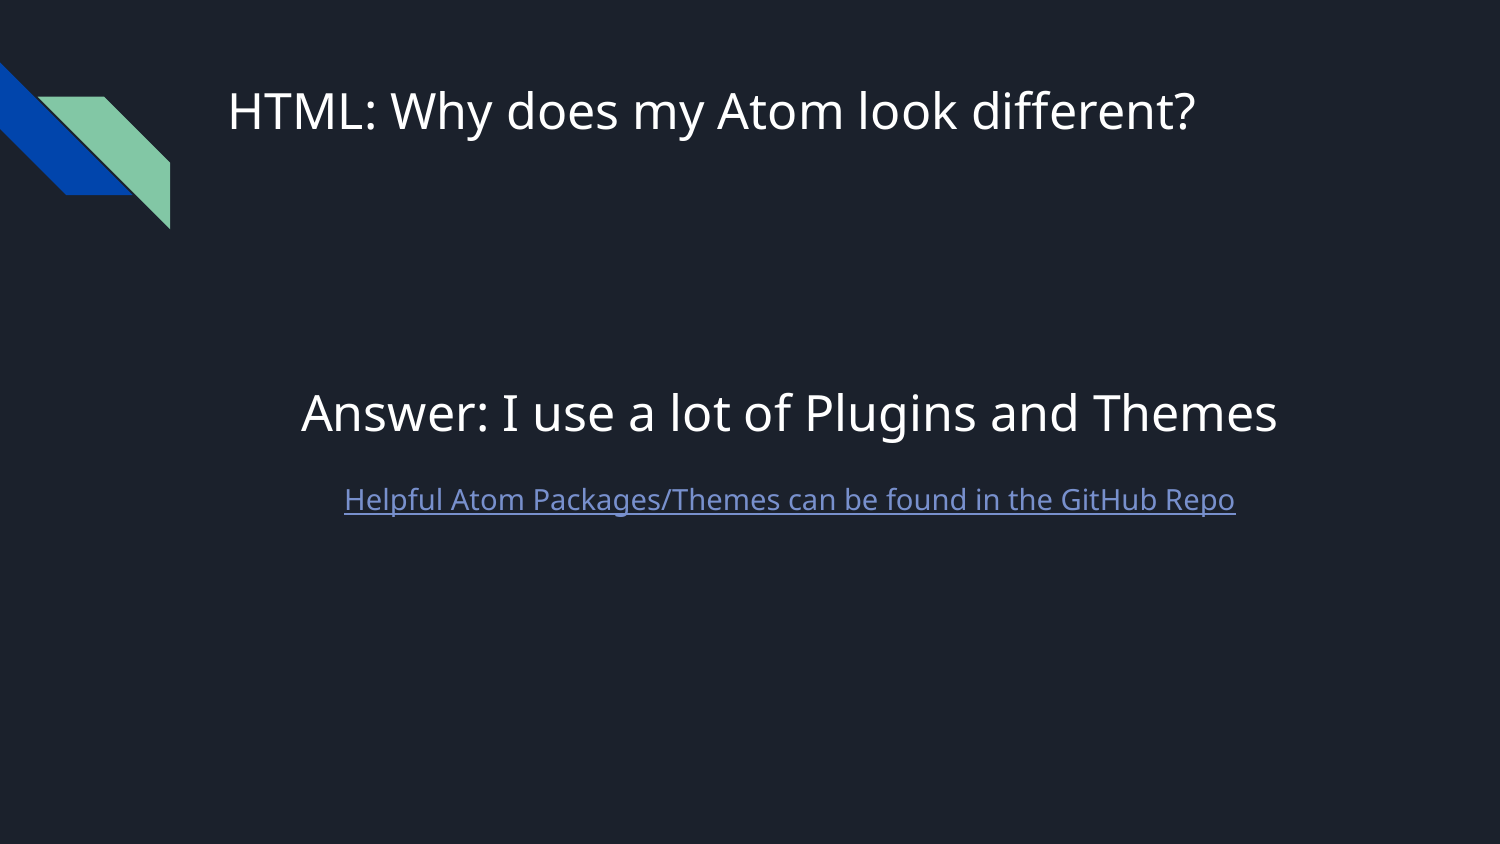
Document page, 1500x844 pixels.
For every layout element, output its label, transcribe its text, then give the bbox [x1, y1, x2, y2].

list Answer: I use a lot of Plugins and Themes Helpful Atom Packages/Themes can be found in the GitHub Repo [212, 357, 1368, 568]
title HTML: Why does my Atom look different? [212, 64, 1368, 215]
